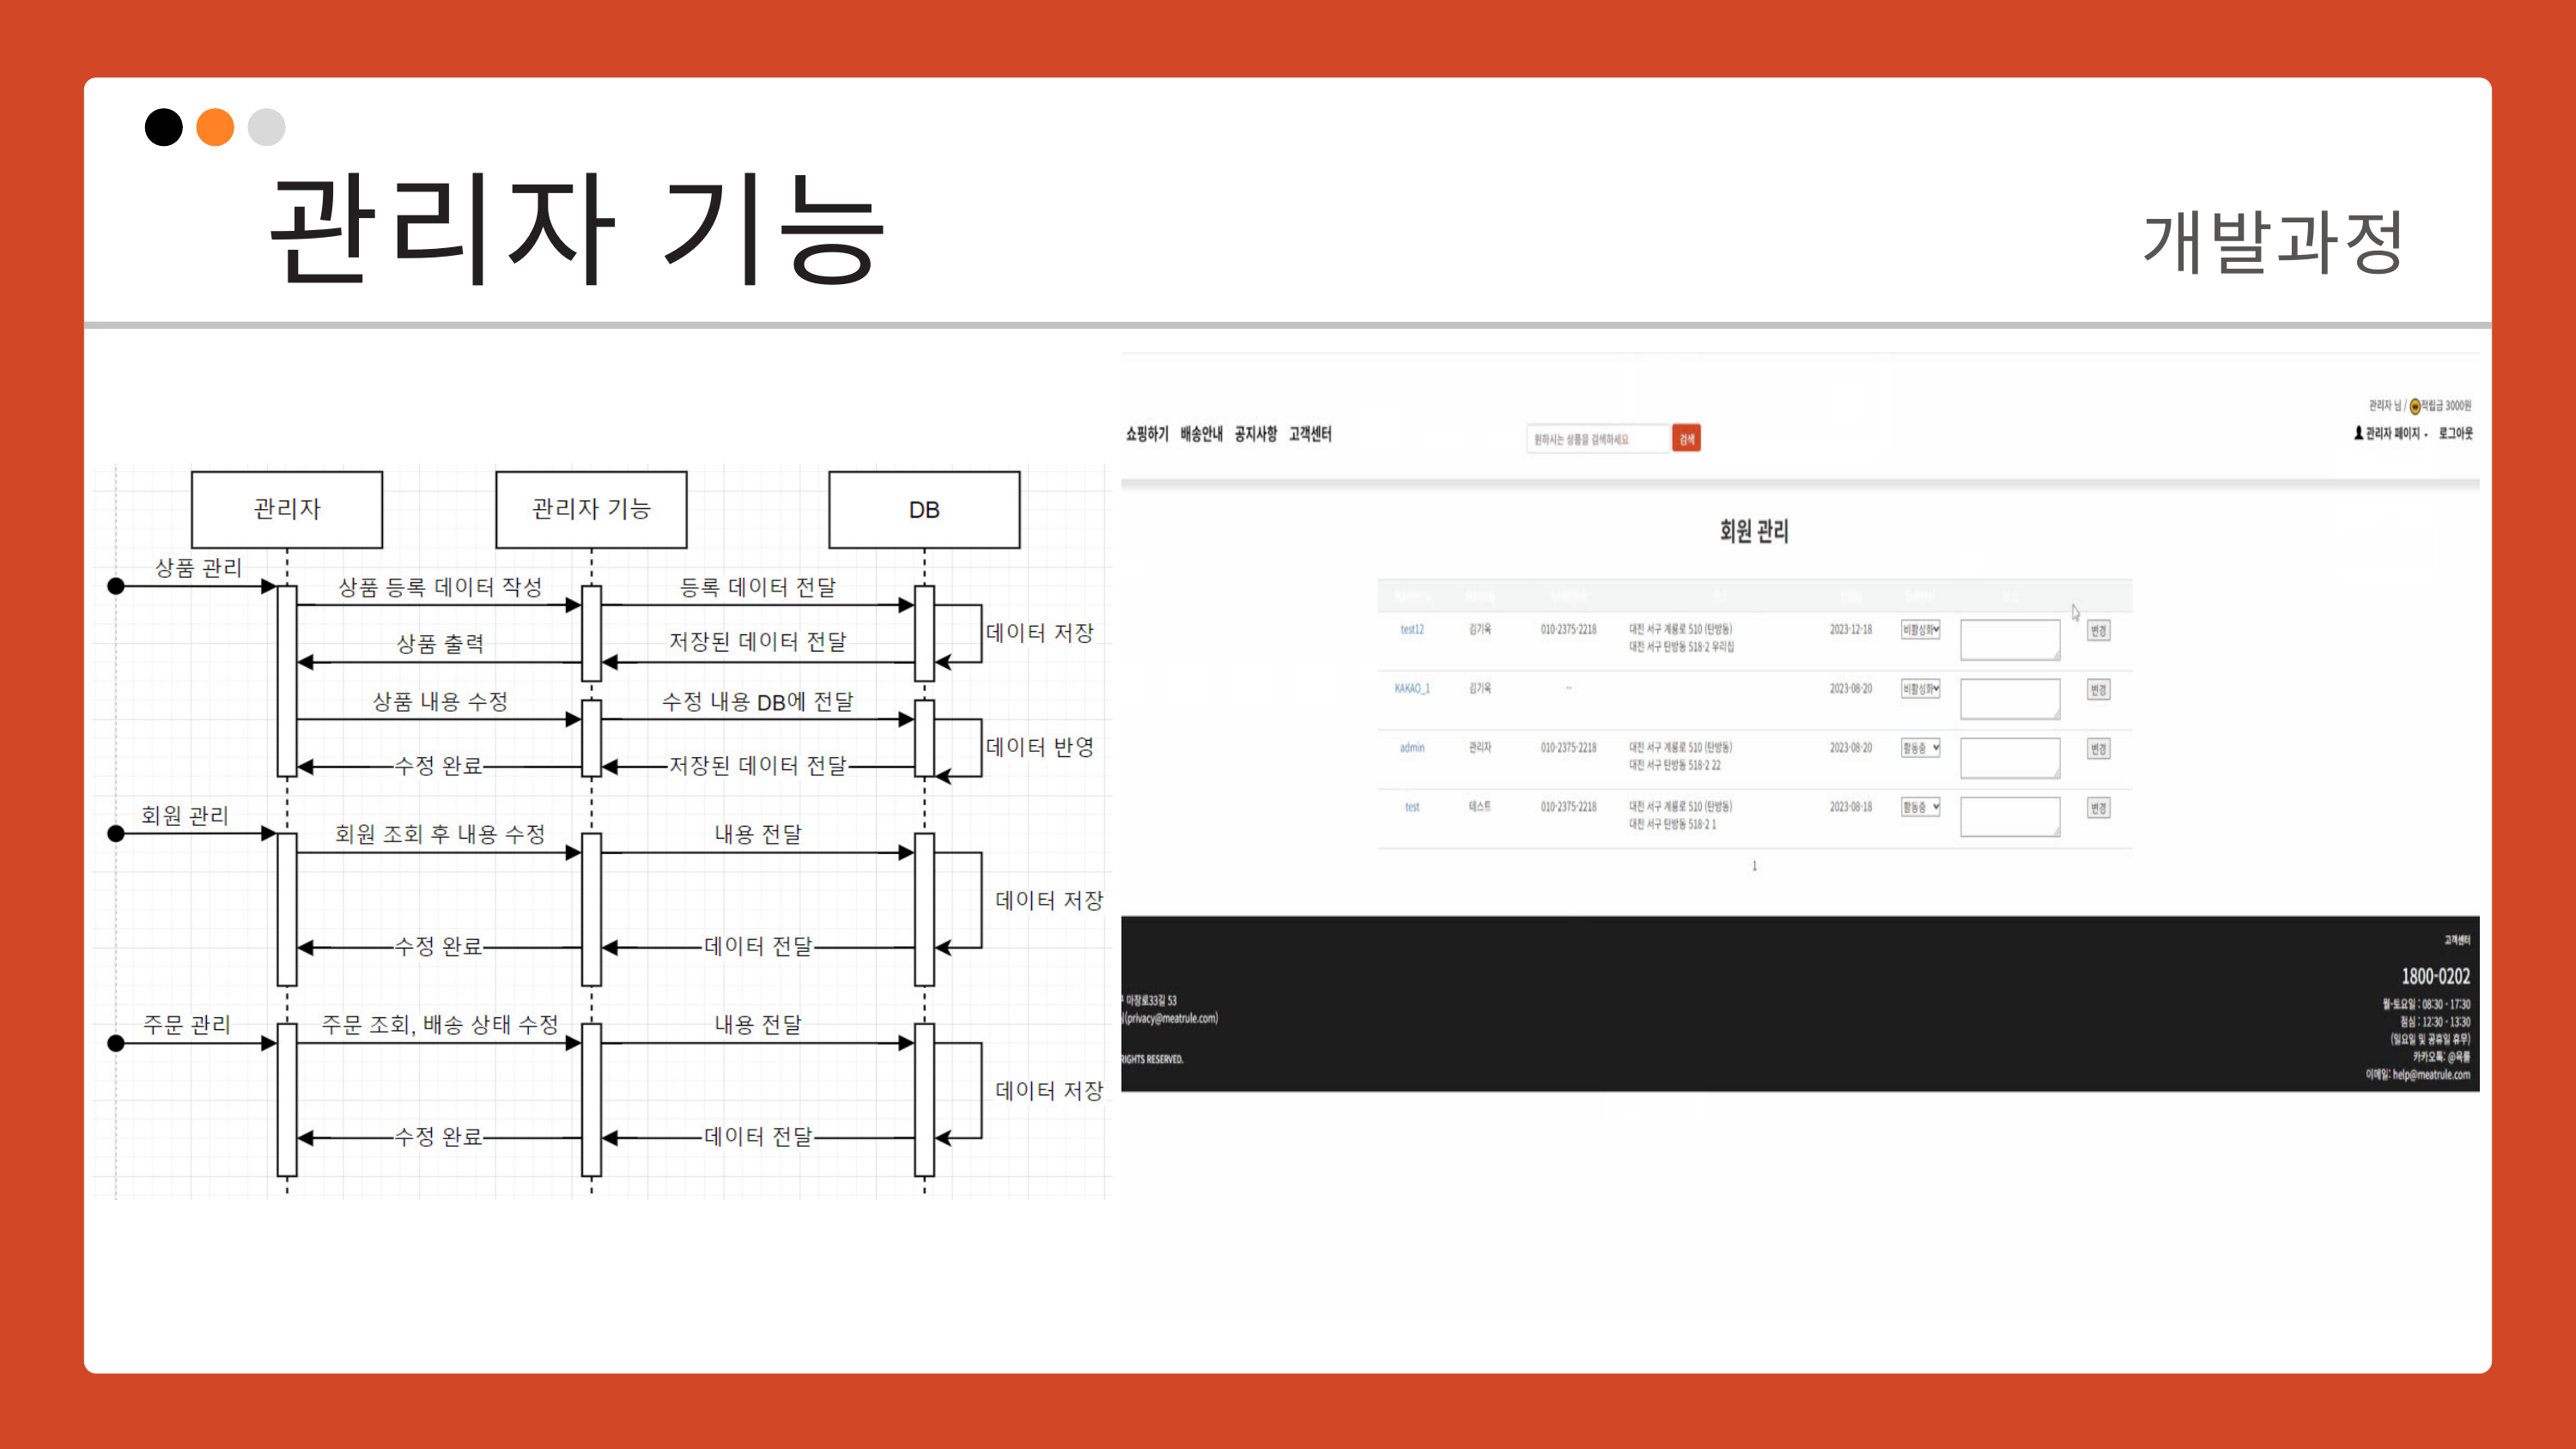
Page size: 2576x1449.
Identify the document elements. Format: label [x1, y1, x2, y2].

text_box [1121, 350, 2481, 1321]
text_box [83, 77, 2493, 1374]
